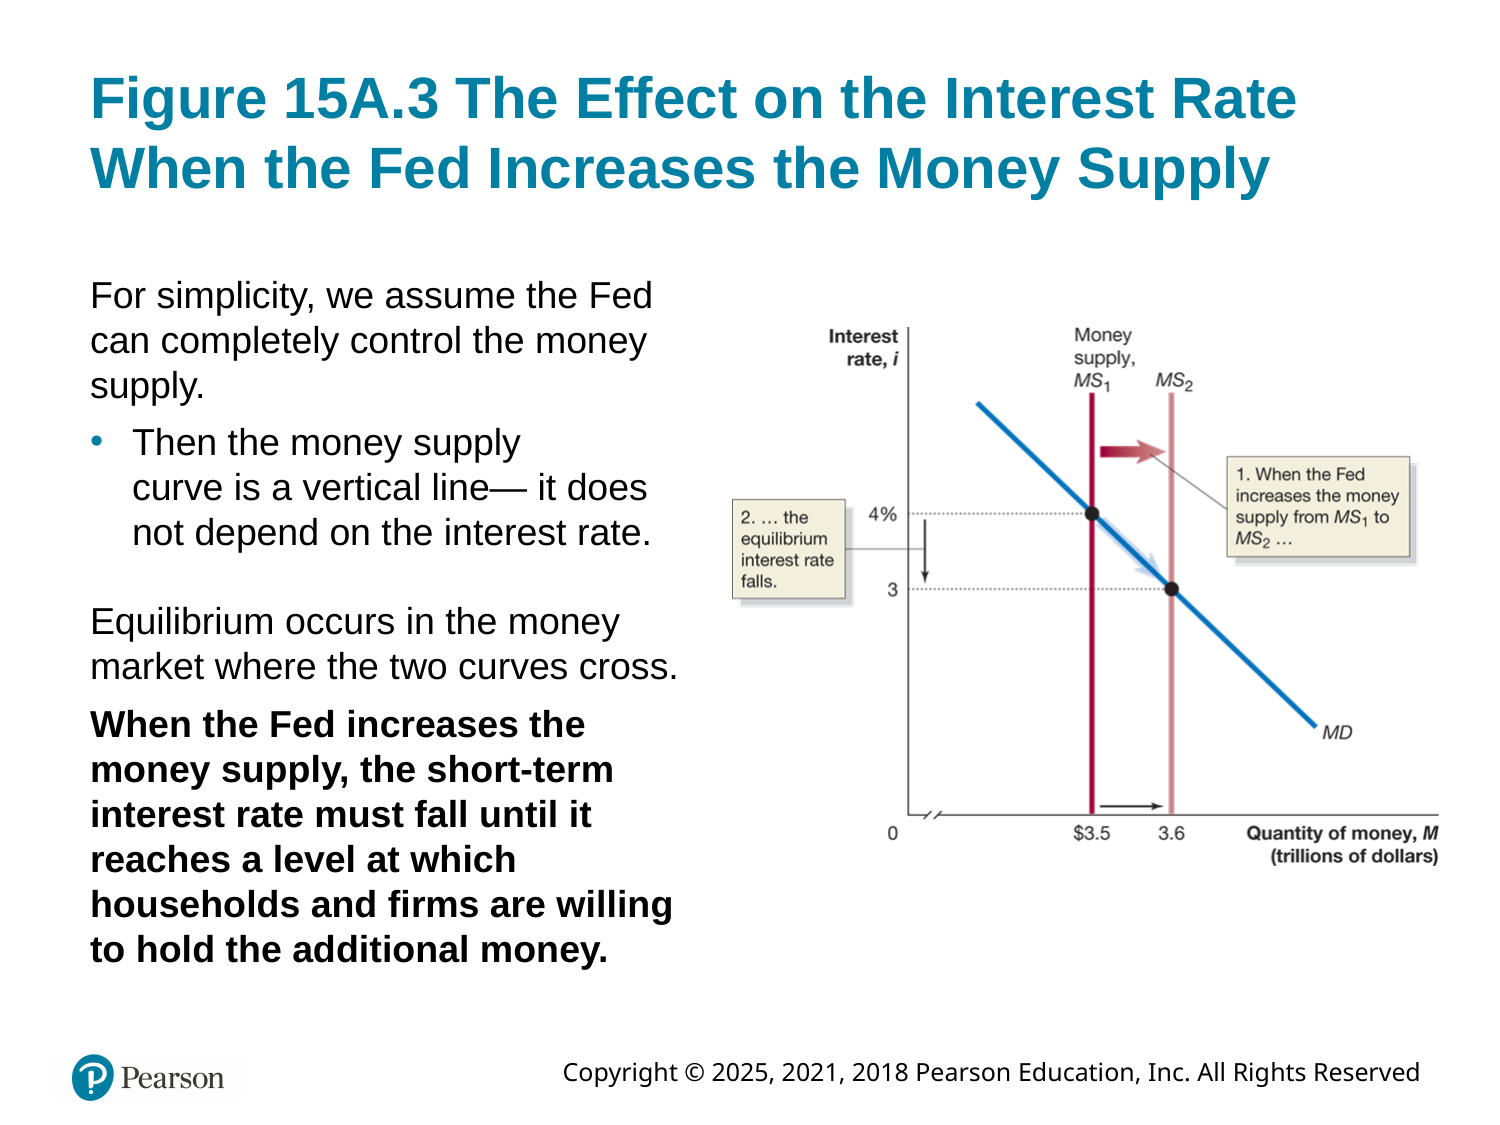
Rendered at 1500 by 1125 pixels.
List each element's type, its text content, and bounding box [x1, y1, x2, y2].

picture [732, 326, 1440, 866]
title Figure 15A.3 The Effect on the Interest Rate When the Fed Increases the Money Supply [75, 35, 1425, 216]
list For simplicity, we assume the Fed can completely control the money supply. Then the money supply curve is a vertical line— it does not depend on the interest rate. [75, 255, 703, 563]
picture [51, 1053, 245, 1102]
list Equilibrium occurs in the money market where the two curves cross. When the Fed increases the money supply, the short-term interest rate must fall until it reaches a level at which households and firms are willing to hold the additional money. [75, 582, 710, 984]
